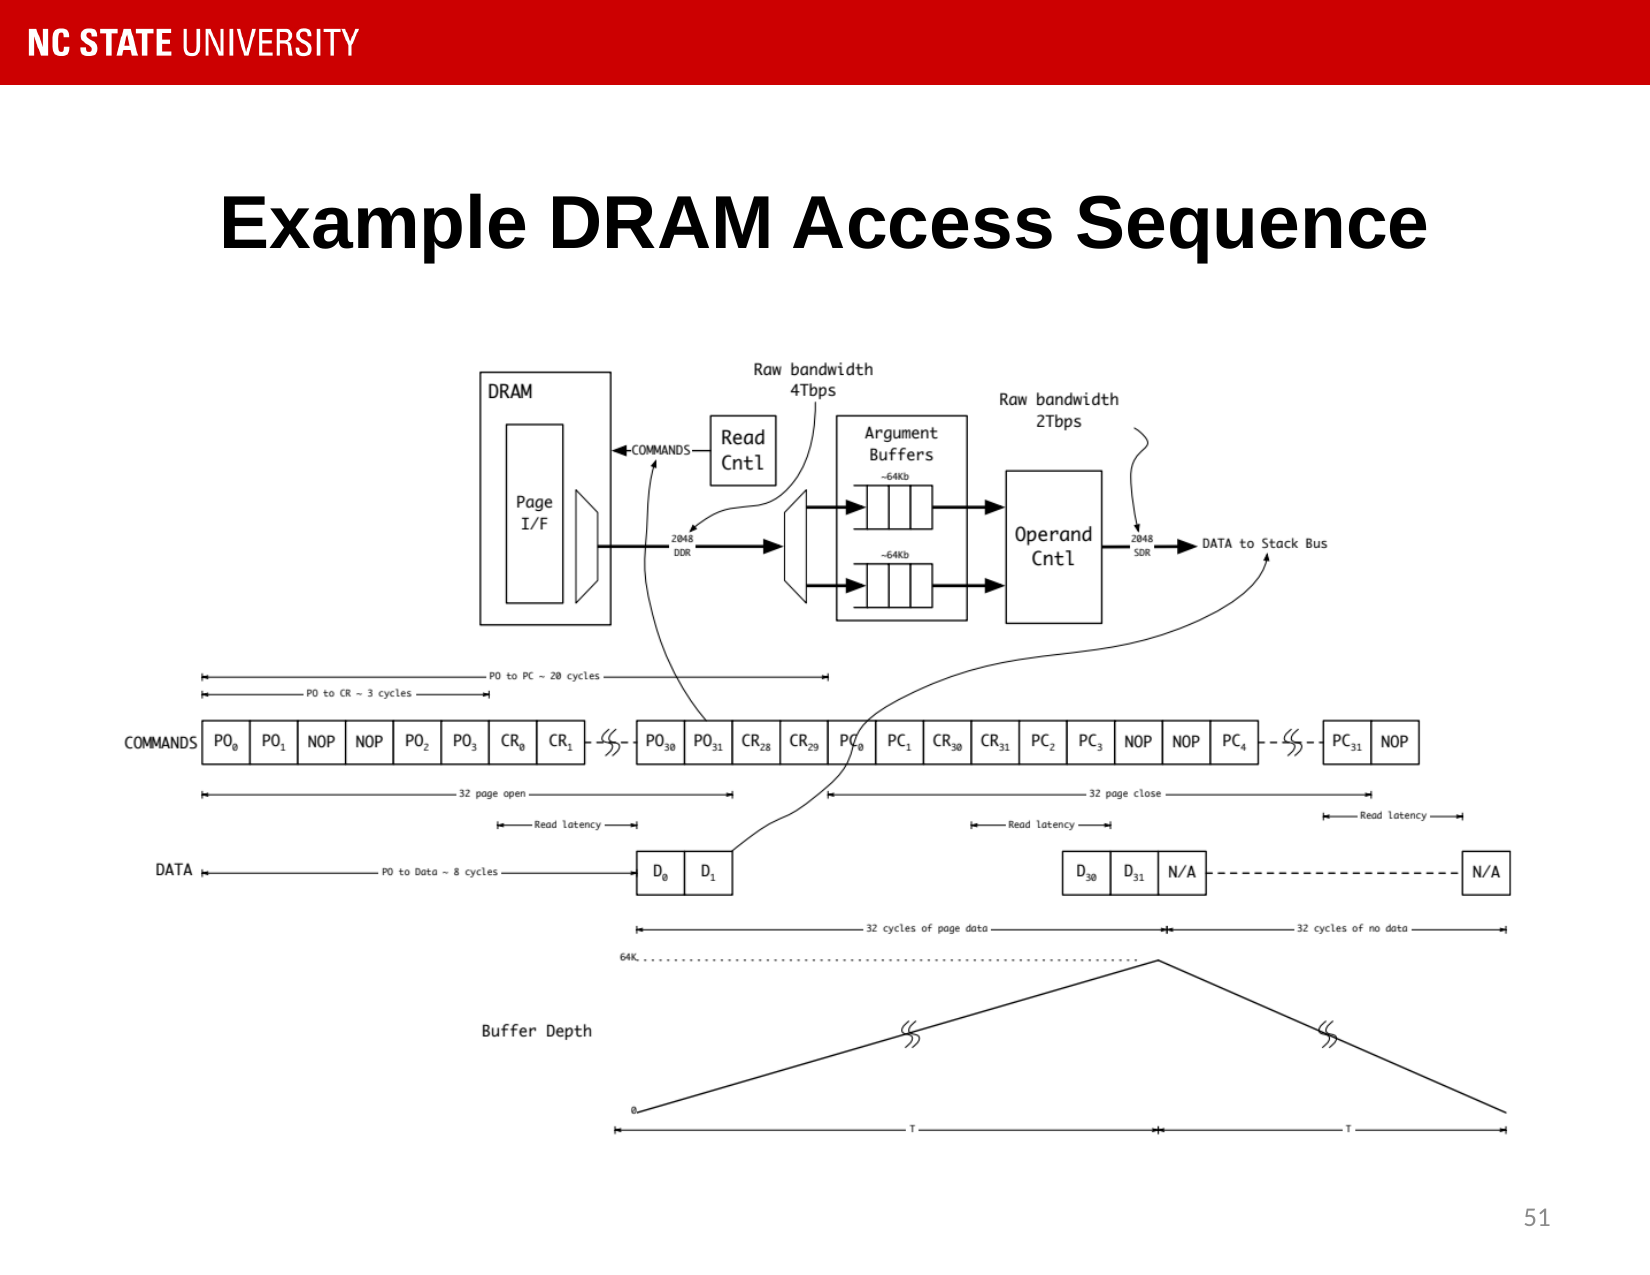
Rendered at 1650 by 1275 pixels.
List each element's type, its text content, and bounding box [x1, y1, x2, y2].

picture [0, 0, 1650, 85]
slide_number 51 [1182, 1181, 1568, 1250]
picture [122, 359, 1512, 1136]
title Example DRAM Access Sequence [82, 119, 1568, 318]
